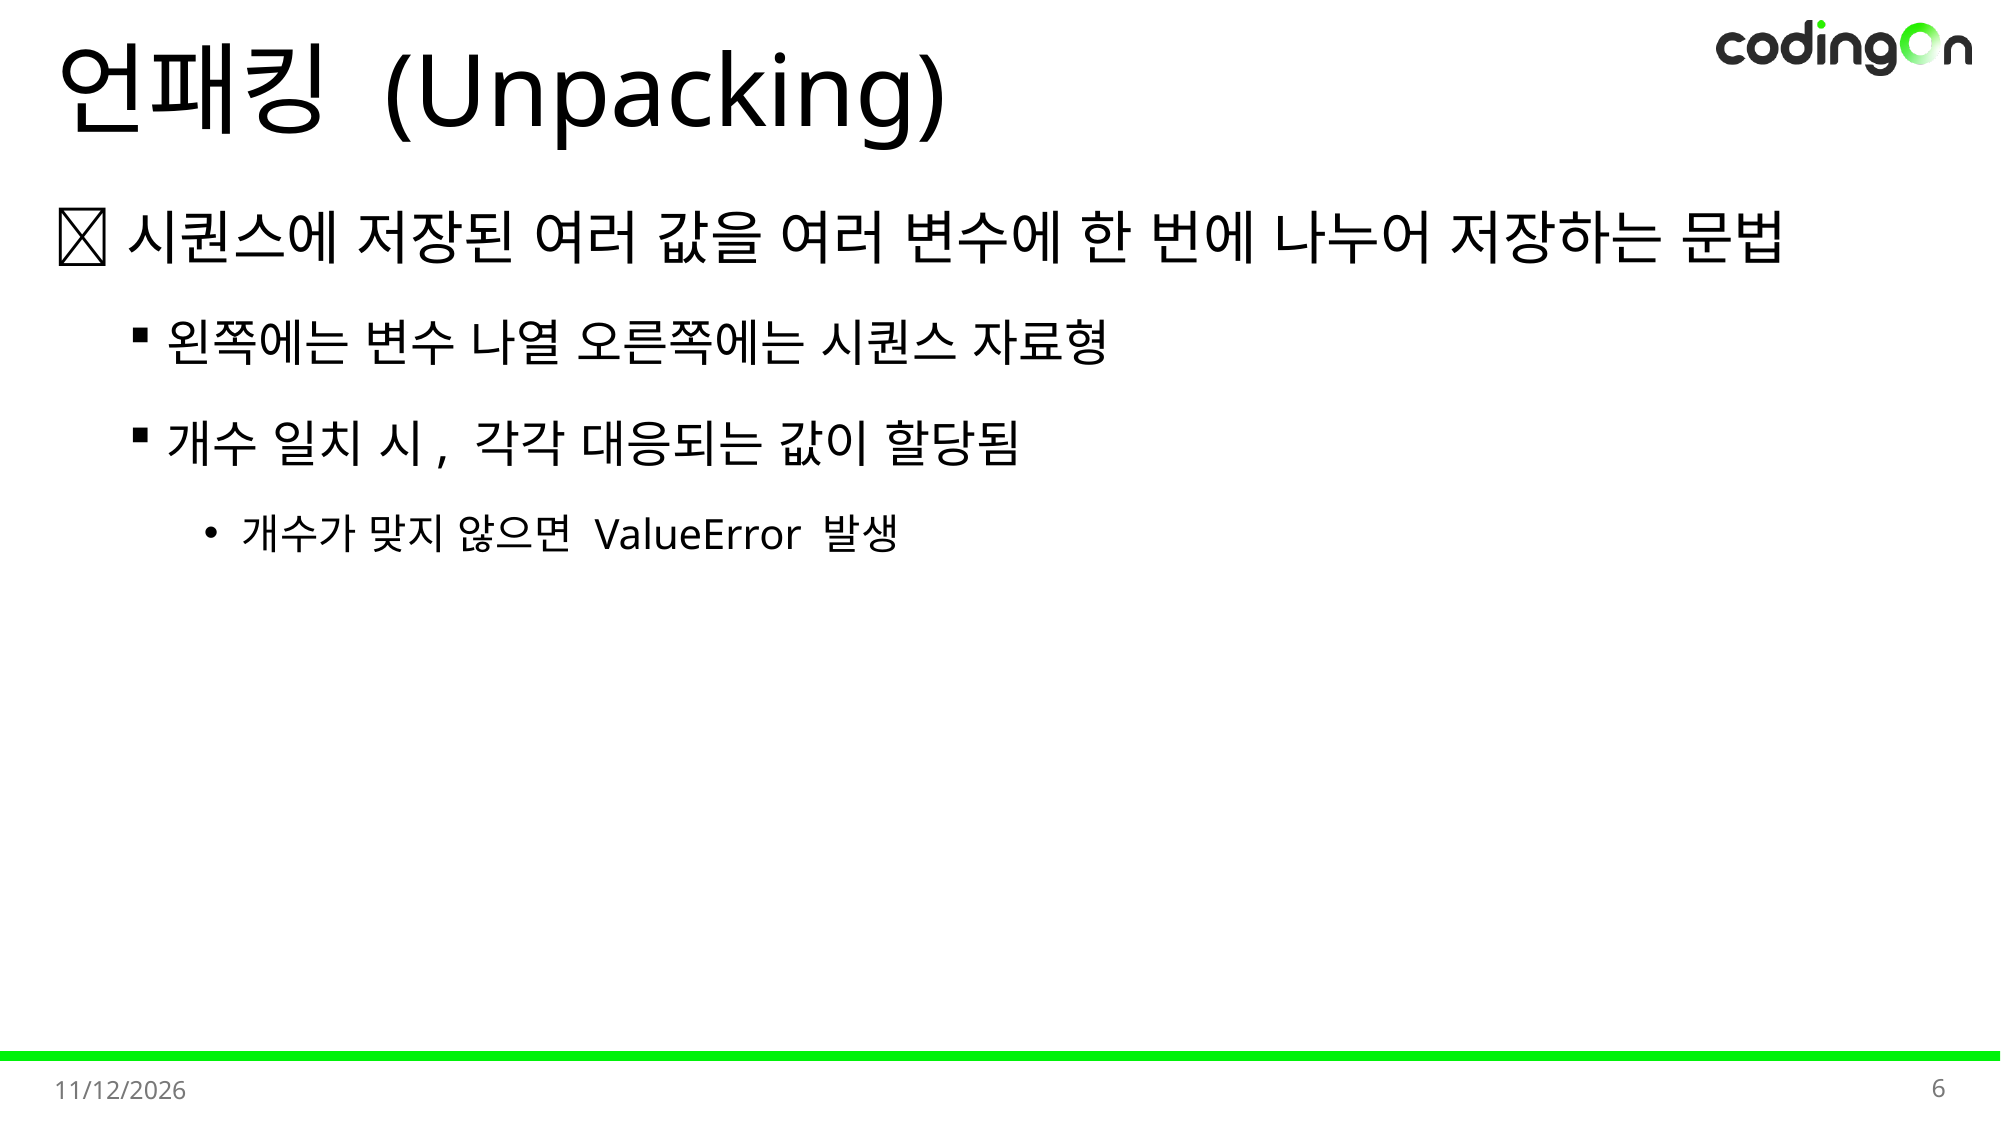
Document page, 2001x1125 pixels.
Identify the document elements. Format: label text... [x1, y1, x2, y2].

title 언패킹 (Unpacking) [41, 0, 1767, 158]
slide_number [39, 1061, 490, 1122]
picture [1767, 20, 1972, 76]
text_box 💡시퀀스에 저장된 여러 값을 여러 변수에 한 번에 나누어 저장하는 문법 왼쪽에는 변수 나열 오른쪽에는 시퀀스 자료형 개수 일치 시, 각각 대응되는 값이 할당됨 개수가 맞지 않으면 ValueError 발생 [39, 158, 1959, 486]
slide_number 6 [1510, 1059, 1961, 1120]
